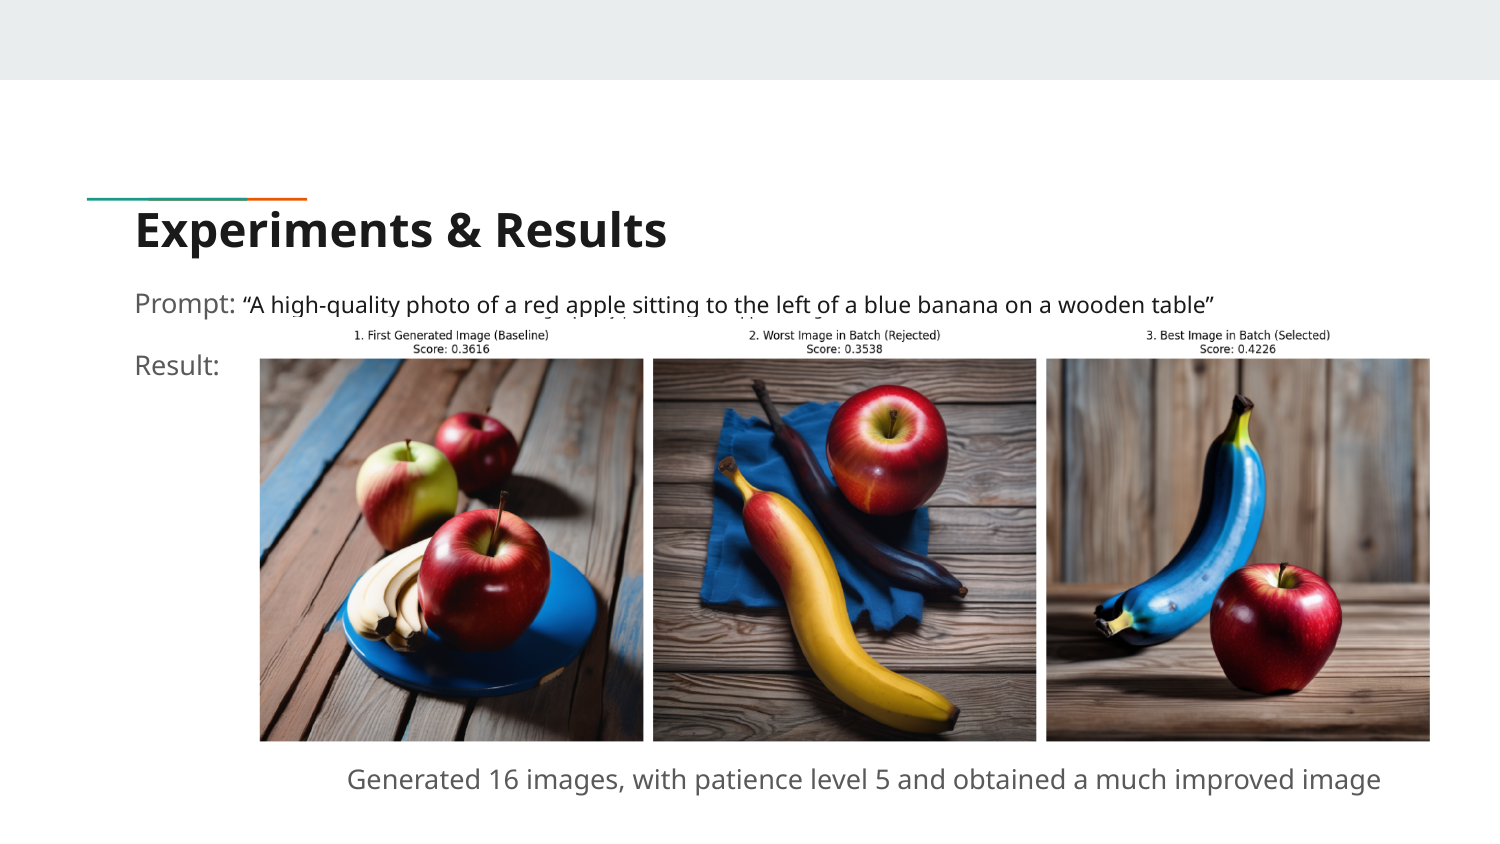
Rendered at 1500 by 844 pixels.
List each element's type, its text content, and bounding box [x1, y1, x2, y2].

text_box Generated 16 images, with patience level 5 and obtained a much improved image [331, 756, 1402, 798]
title Experiments & Results [119, 185, 1381, 266]
picture [245, 317, 1447, 748]
list Prompt: “A high-quality photo of a red apple sitting to the left of a blue banana on a wooden table” Result: [119, 266, 1381, 782]
